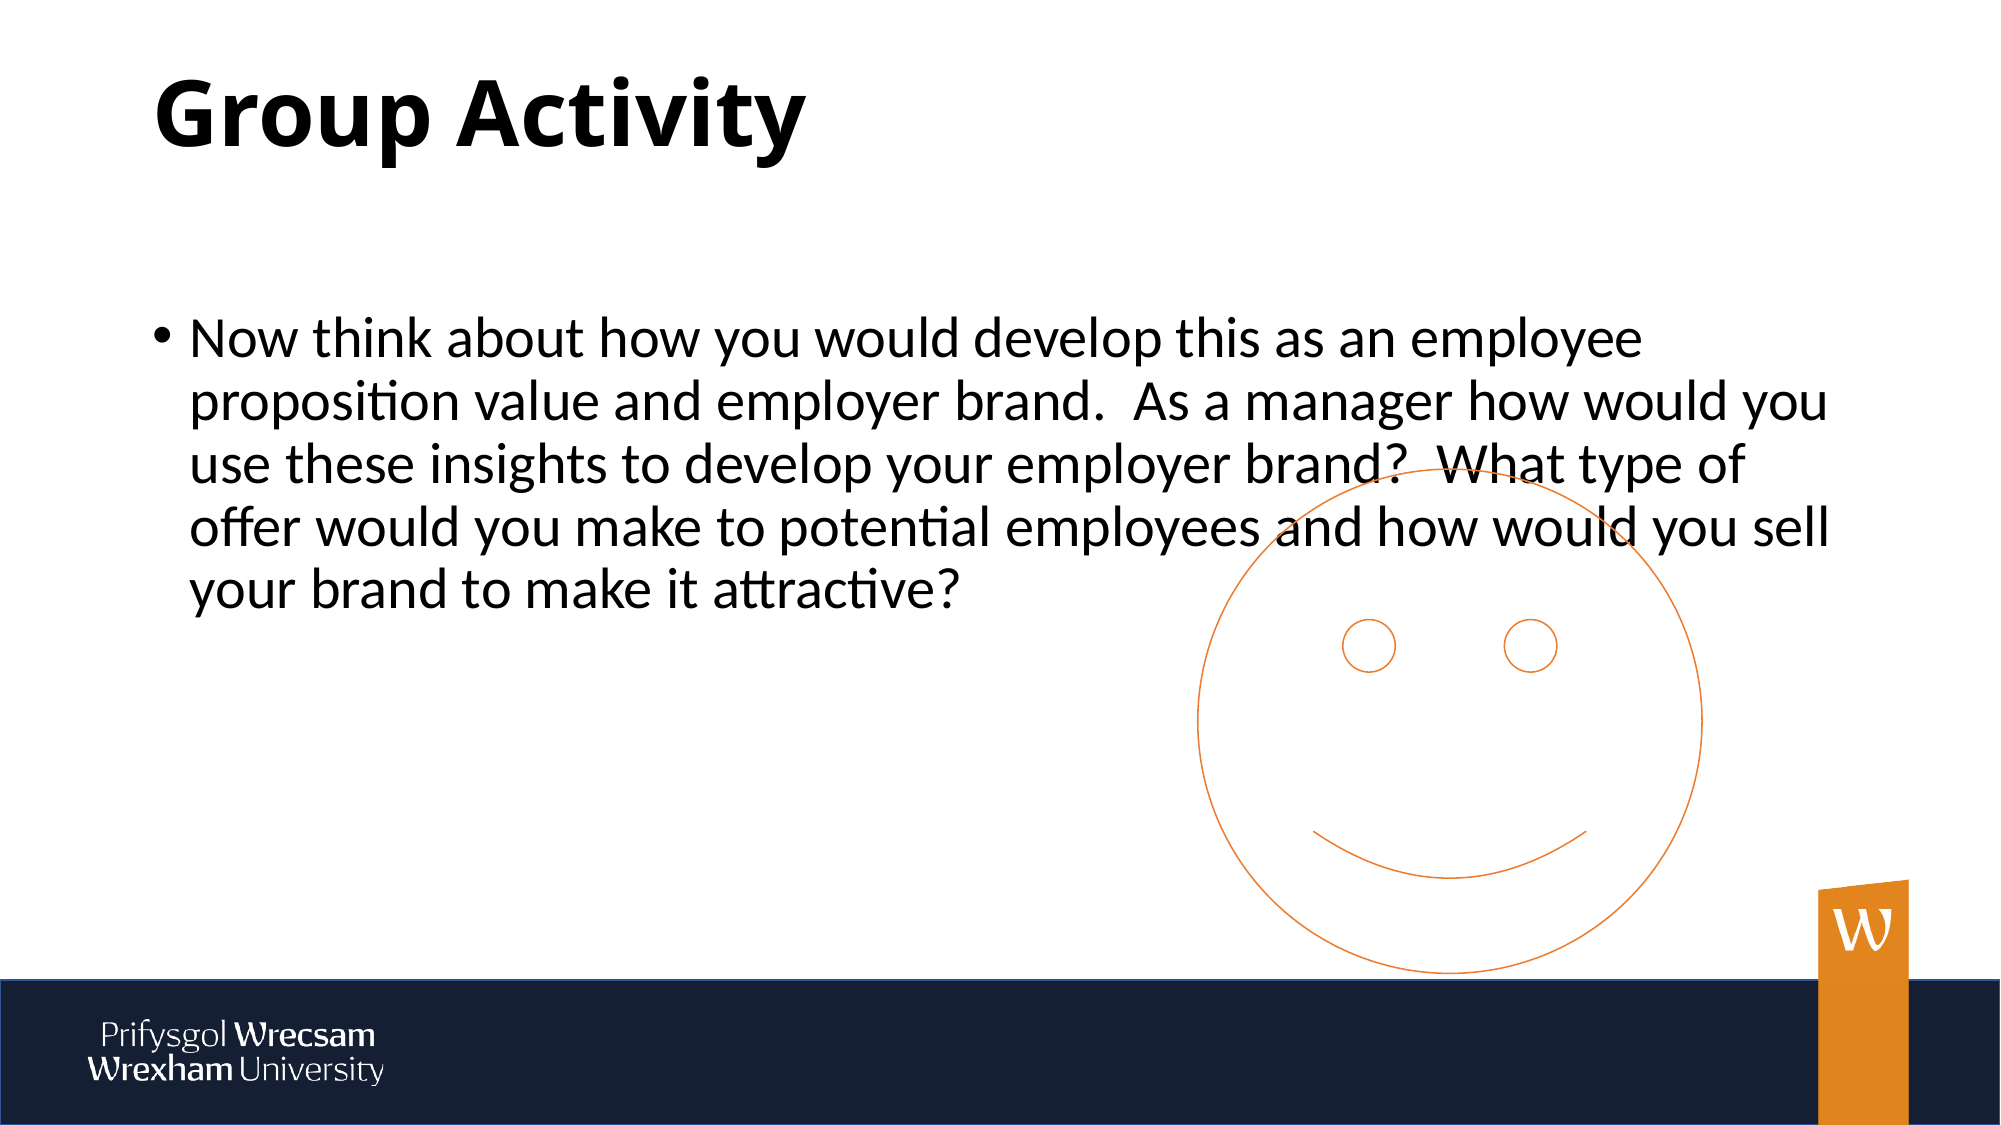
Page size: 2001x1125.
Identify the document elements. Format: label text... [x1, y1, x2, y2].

list Now think about how you would develop this as an employee proposition value and employer brand. As a manager how would you use these insights to develop your employer brand? What type of offer would you make to potential employees and how would you sell your brand to make it attractive? [137, 299, 1863, 1014]
title Group Activity [137, 59, 1863, 278]
picture [1818, 879, 1909, 1125]
text_box [1197, 469, 1703, 974]
picture [87, 1019, 384, 1086]
text_box [0, 979, 1818, 1125]
text_box [1909, 979, 2000, 1125]
